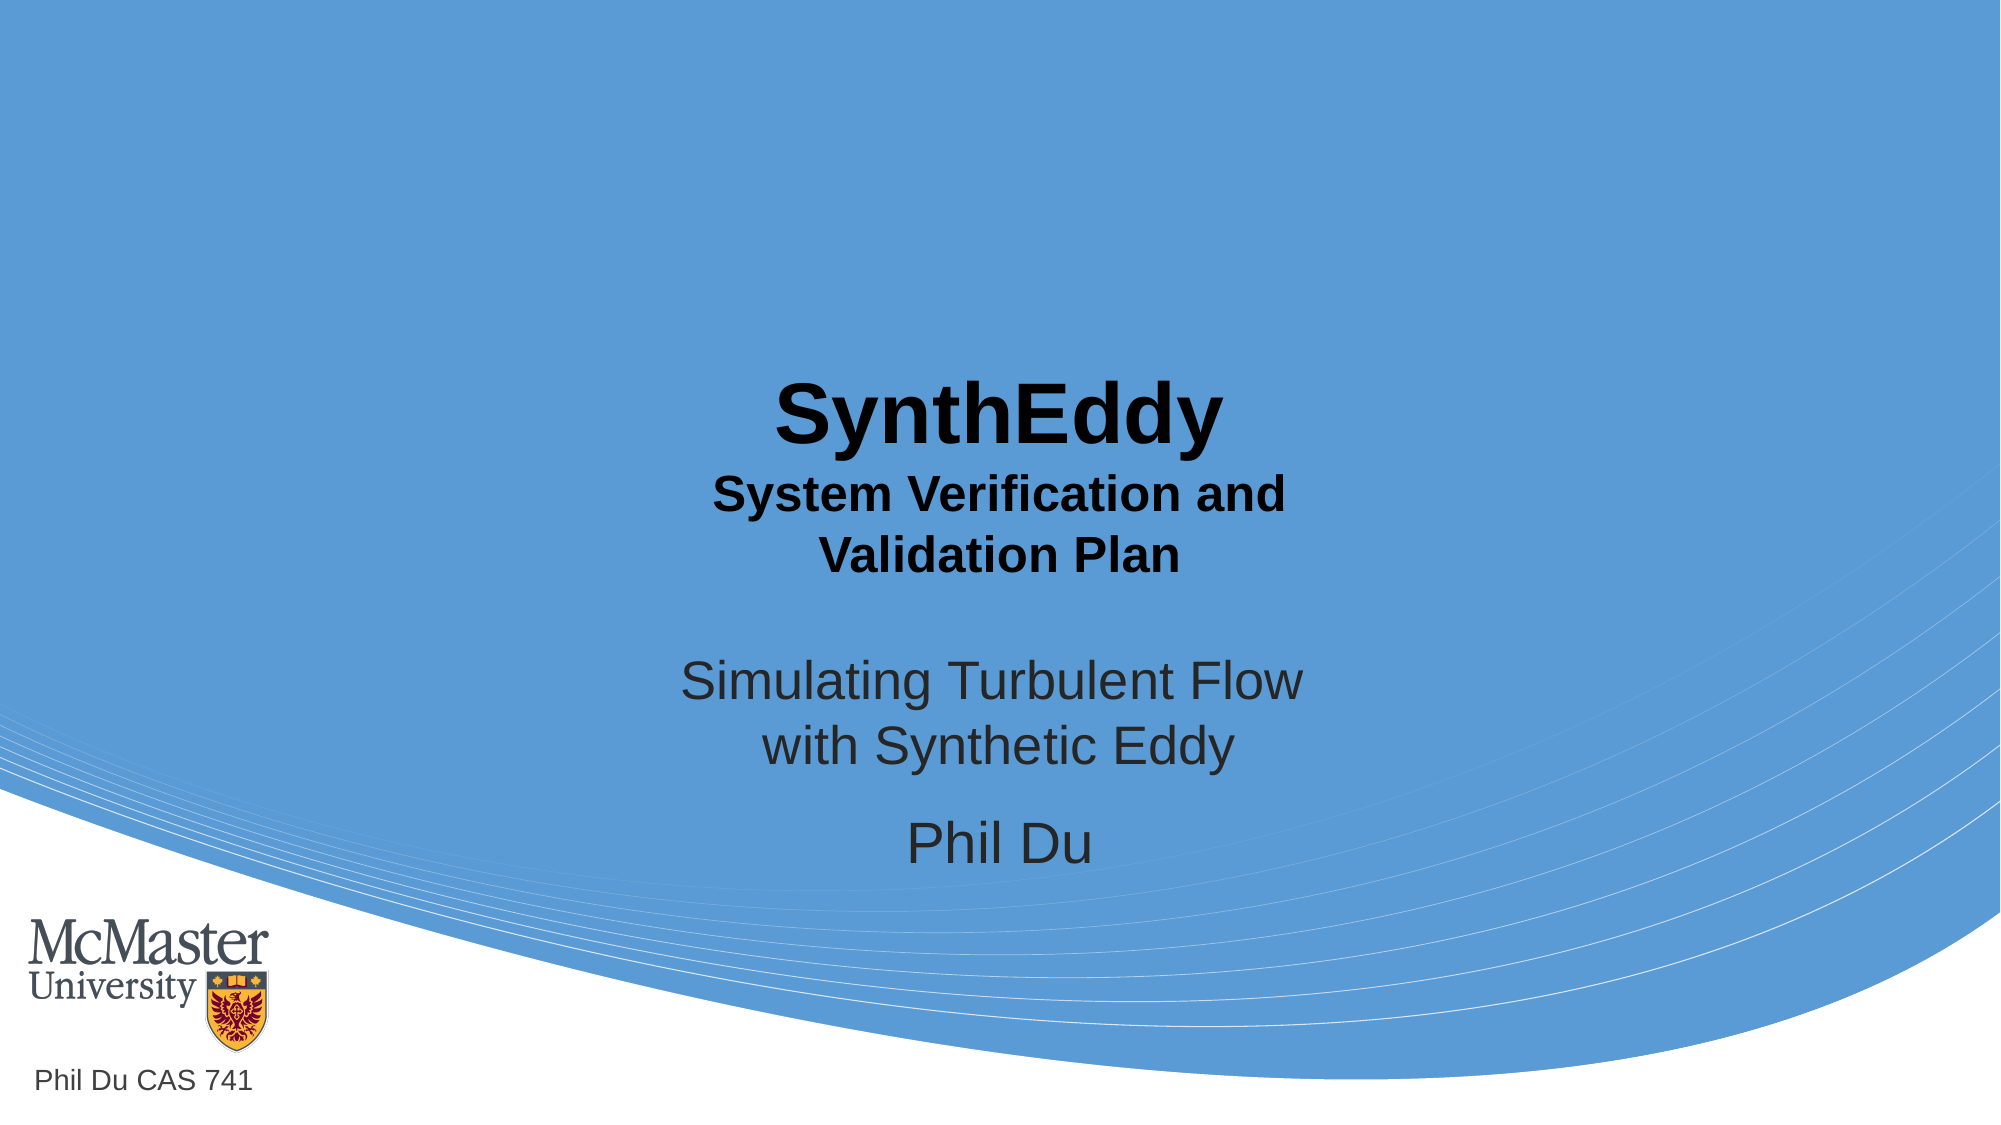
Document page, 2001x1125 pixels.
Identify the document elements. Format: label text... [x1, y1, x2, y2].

text_box Phil Du CAS 741 [19, 1053, 269, 1104]
subtitle Simulating Turbulent Flow with Synthetic Eddy Phil Du [300, 637, 1700, 925]
title SynthEddy System Verification and Validation Plan [150, 349, 1850, 591]
picture [28, 919, 269, 1053]
